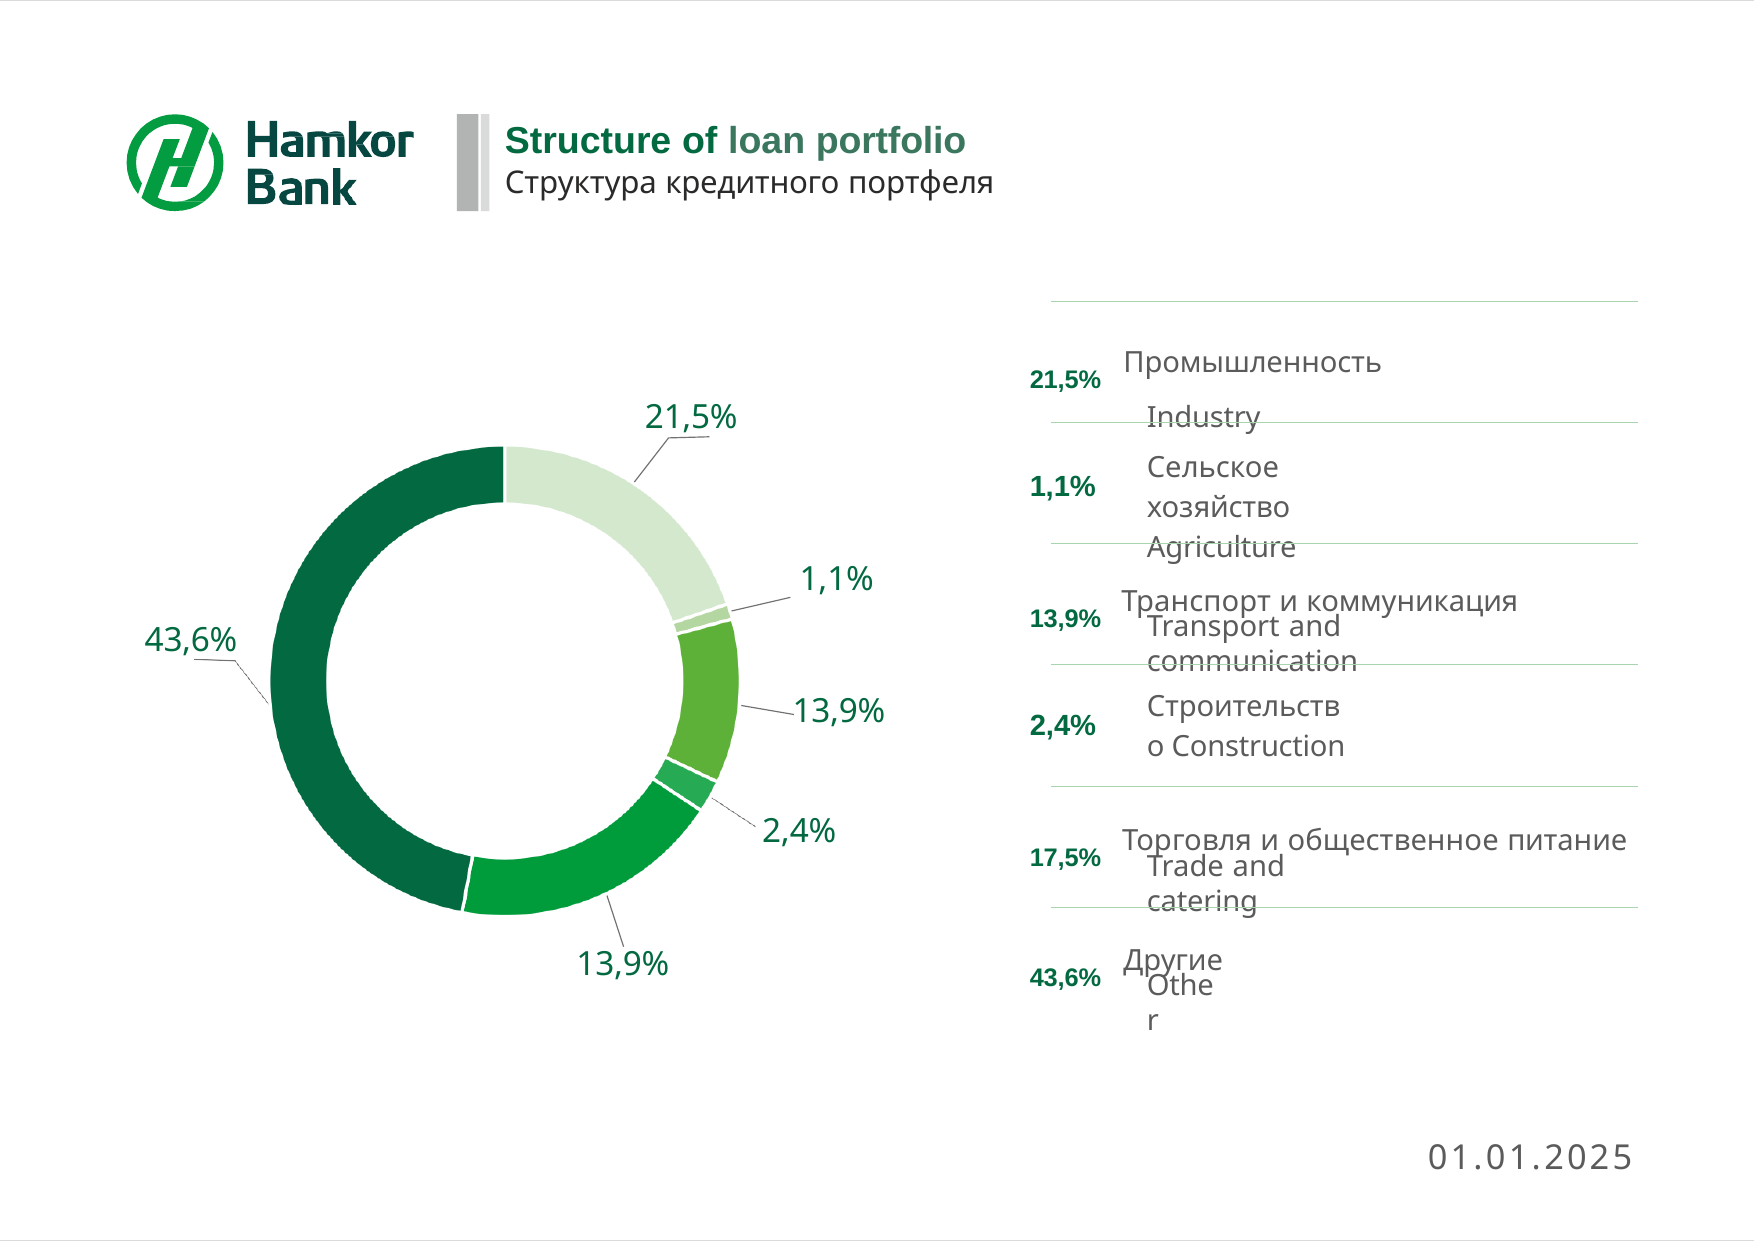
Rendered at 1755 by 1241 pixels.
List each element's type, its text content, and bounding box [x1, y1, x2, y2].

text_box [280, 131, 304, 157]
text_box [398, 131, 414, 157]
text_box [307, 131, 345, 157]
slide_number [1425, 1132, 1668, 1241]
text_box [370, 131, 396, 158]
text_box Сельское хозяйство Agriculture [1144, 441, 1426, 543]
text_box Transport and communication [1144, 605, 1542, 664]
text_box Сельское хозяйство Agriculture [1144, 544, 1426, 563]
text_box 43,6% [142, 616, 188, 659]
text_box 13,9% [790, 687, 909, 730]
text_box [348, 120, 373, 157]
text_box 21,5% [642, 393, 761, 436]
picture [193, 443, 756, 919]
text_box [456, 113, 490, 212]
text_box 2,4% [760, 807, 860, 850]
text_box 21,5% Промышленность Industry [1021, 322, 1403, 434]
text_box 13,9% [574, 940, 693, 983]
text_box [247, 120, 278, 157]
text_box 1,1% [1027, 464, 1117, 503]
text_box 43,6% Другие [1023, 923, 1249, 992]
text_box 1,1% [797, 555, 897, 598]
text_box Other [1144, 963, 1224, 1037]
text_box 13,9% Транспорт и коммуникация [1023, 565, 1529, 633]
text_box 2,4% [1027, 703, 1117, 742]
text_box 17,5% Торговля и общественное питание [1023, 804, 1632, 872]
text_box [126, 114, 224, 212]
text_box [247, 168, 357, 205]
text_box Строительство Construction [1144, 680, 1356, 763]
text_box Transport and communication [1144, 665, 1542, 678]
text_box Trade and catering [1144, 844, 1398, 907]
title Structure of loan portfolio Структура кредитного портфеля [498, 101, 1338, 323]
text_box Trade and catering [1144, 908, 1398, 917]
text_box [665, 436, 710, 442]
